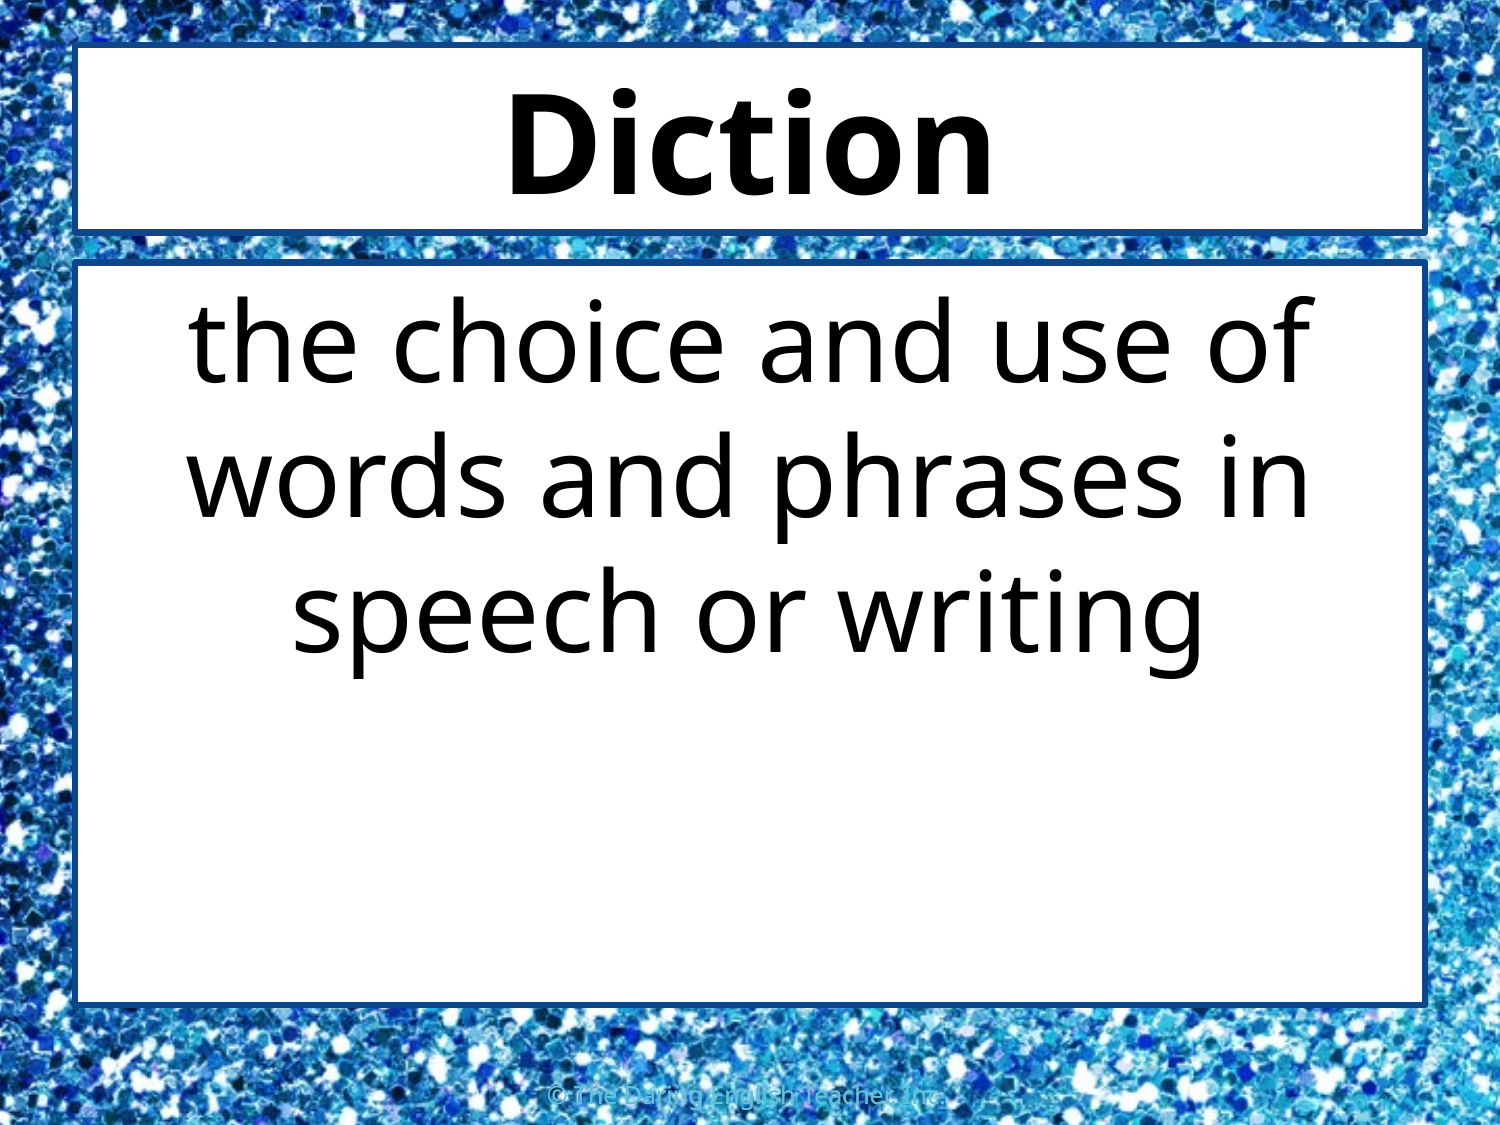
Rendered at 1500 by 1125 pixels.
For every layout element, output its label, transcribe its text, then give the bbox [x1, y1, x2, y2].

list the choice and use of words and phrases in speech or writing [72, 259, 1428, 1008]
title Diction [72, 42, 1428, 236]
picture [0, 0, 1500, 1125]
